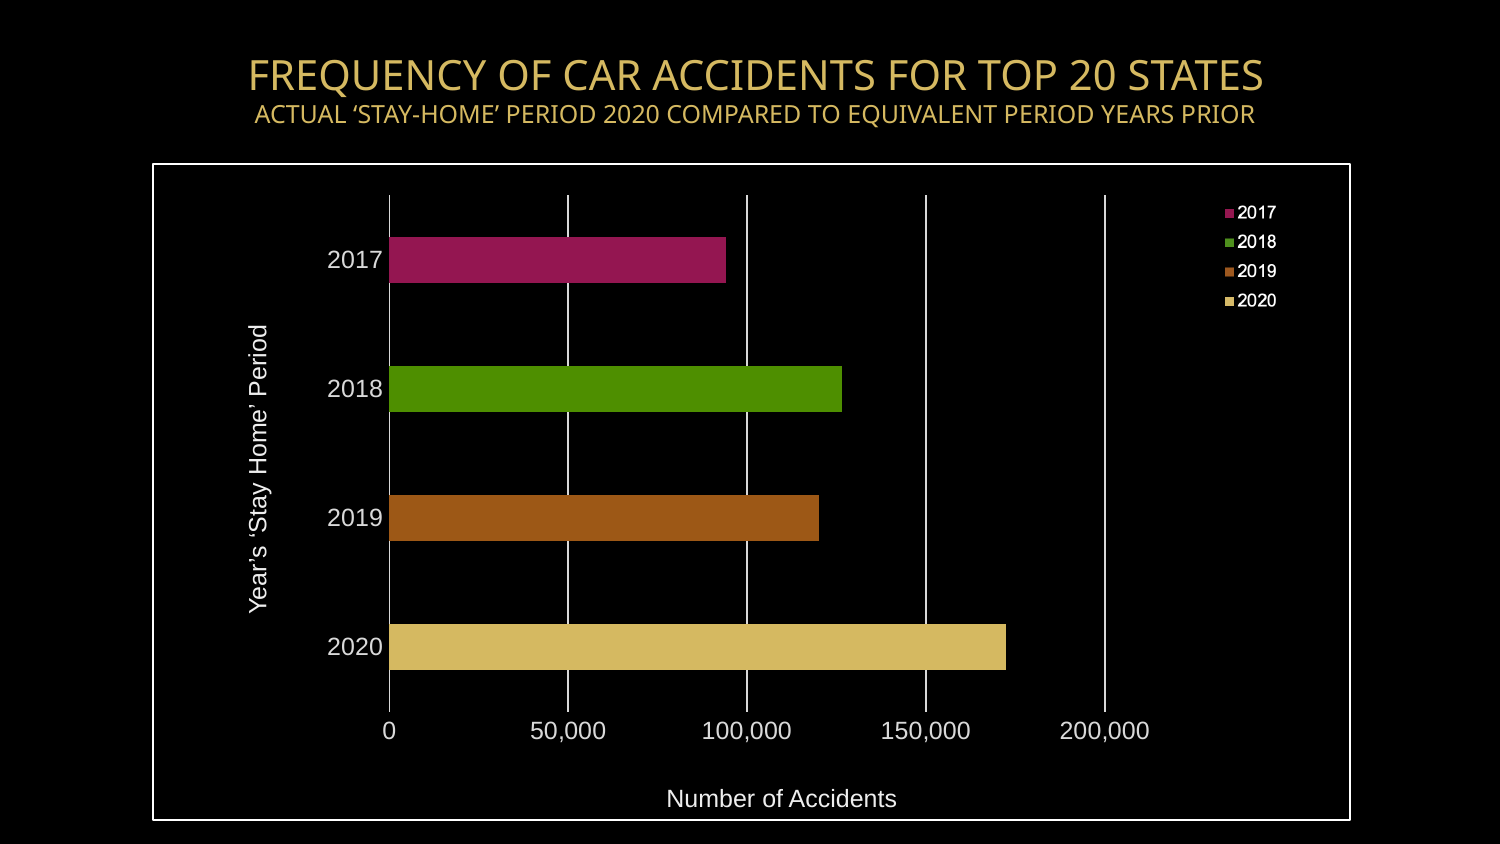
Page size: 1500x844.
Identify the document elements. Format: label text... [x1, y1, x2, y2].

picture [1214, 194, 1288, 323]
chart [309, 183, 1168, 756]
title FREQUENCY OF CAR ACCIDENTS FOR TOP 20 STATES ACTUAL ‘STAY-HOME’ PERIOD 2020 COMPARED TO EQUIVALENT PERIOD YEARS PRIOR [67, 60, 1445, 144]
text_box [151, 162, 1352, 822]
